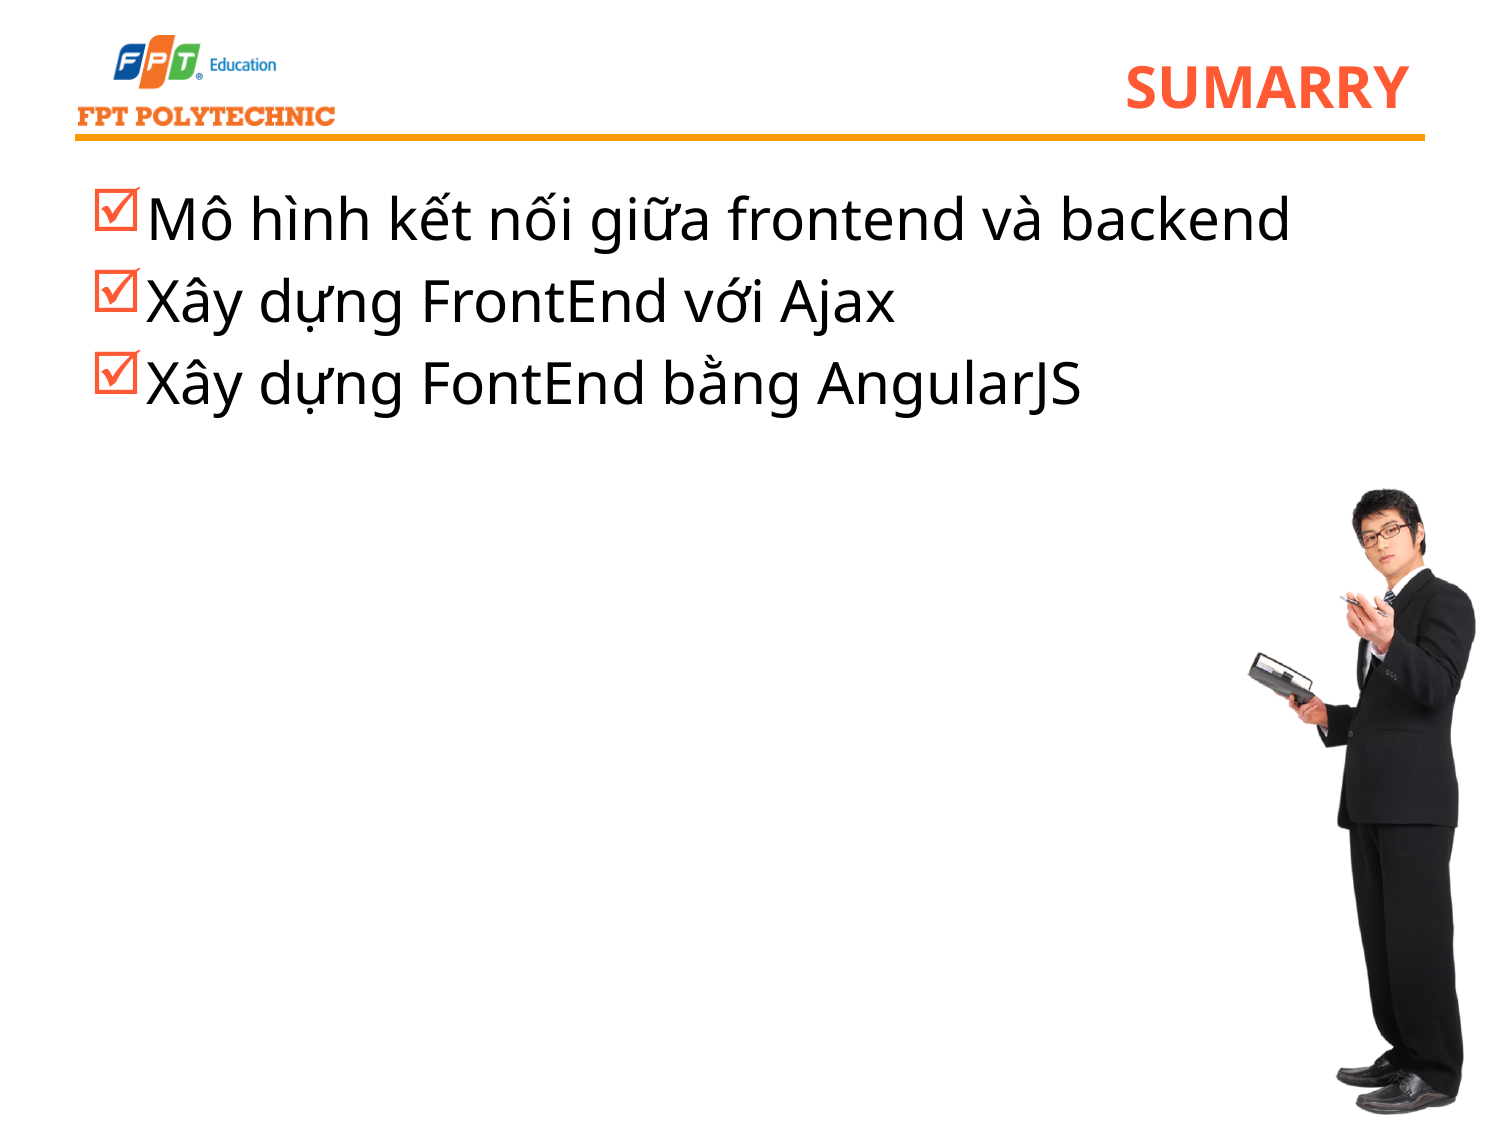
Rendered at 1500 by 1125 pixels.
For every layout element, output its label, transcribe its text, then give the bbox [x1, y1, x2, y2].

picture [1225, 488, 1500, 1125]
picture [78, 35, 338, 126]
title Sumarry [337, 45, 1425, 125]
list Mô hình kết nối giữa frontend và backend Xây dựng FrontEnd với Ajax Xây dựng FontEnd bằng AngularJS [75, 174, 1425, 1038]
